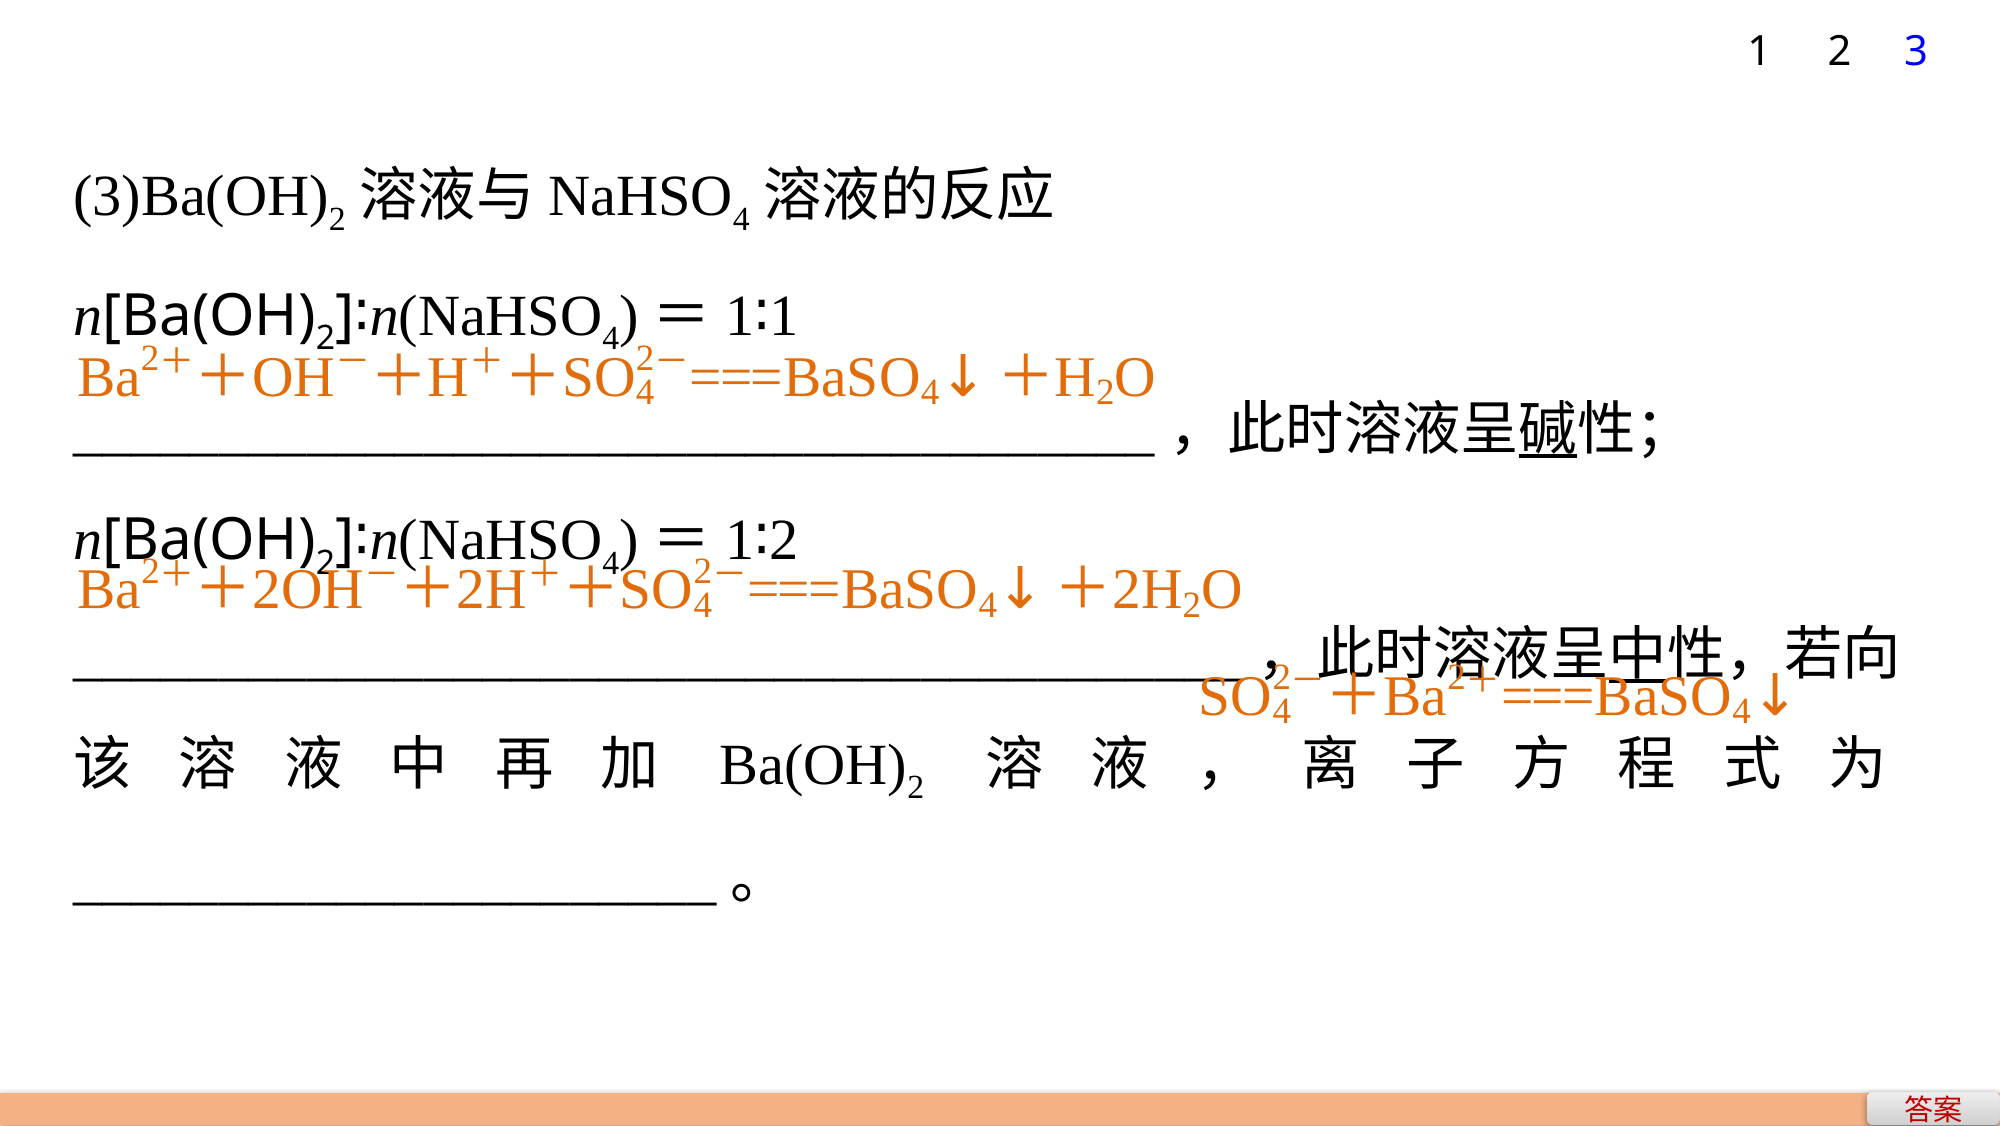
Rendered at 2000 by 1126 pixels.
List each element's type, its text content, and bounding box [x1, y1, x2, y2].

text_box (3)Ba(OH)2溶液与NaHSO4溶液的反应 n[Ba(OH)2]∶n(NaHSO4)＝1∶1 _____________________________________，此时溶液呈碱性； n[Ba(OH)2]∶n(NaHSO4)＝1∶2 ________________________________________，此时溶液呈中性，若向该溶液中再加Ba(OH)2溶液，离子方程式为______________________。 [53, 107, 1922, 921]
text_box 2 [1809, 1, 1871, 97]
text_box [0, 1092, 1866, 1126]
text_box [76, 328, 1426, 436]
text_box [1198, 647, 1881, 755]
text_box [77, 541, 1426, 649]
text_box 答案 [1866, 1091, 2000, 1126]
text_box 3 [1887, 1, 1945, 97]
text_box 1 [1726, 1, 1792, 97]
